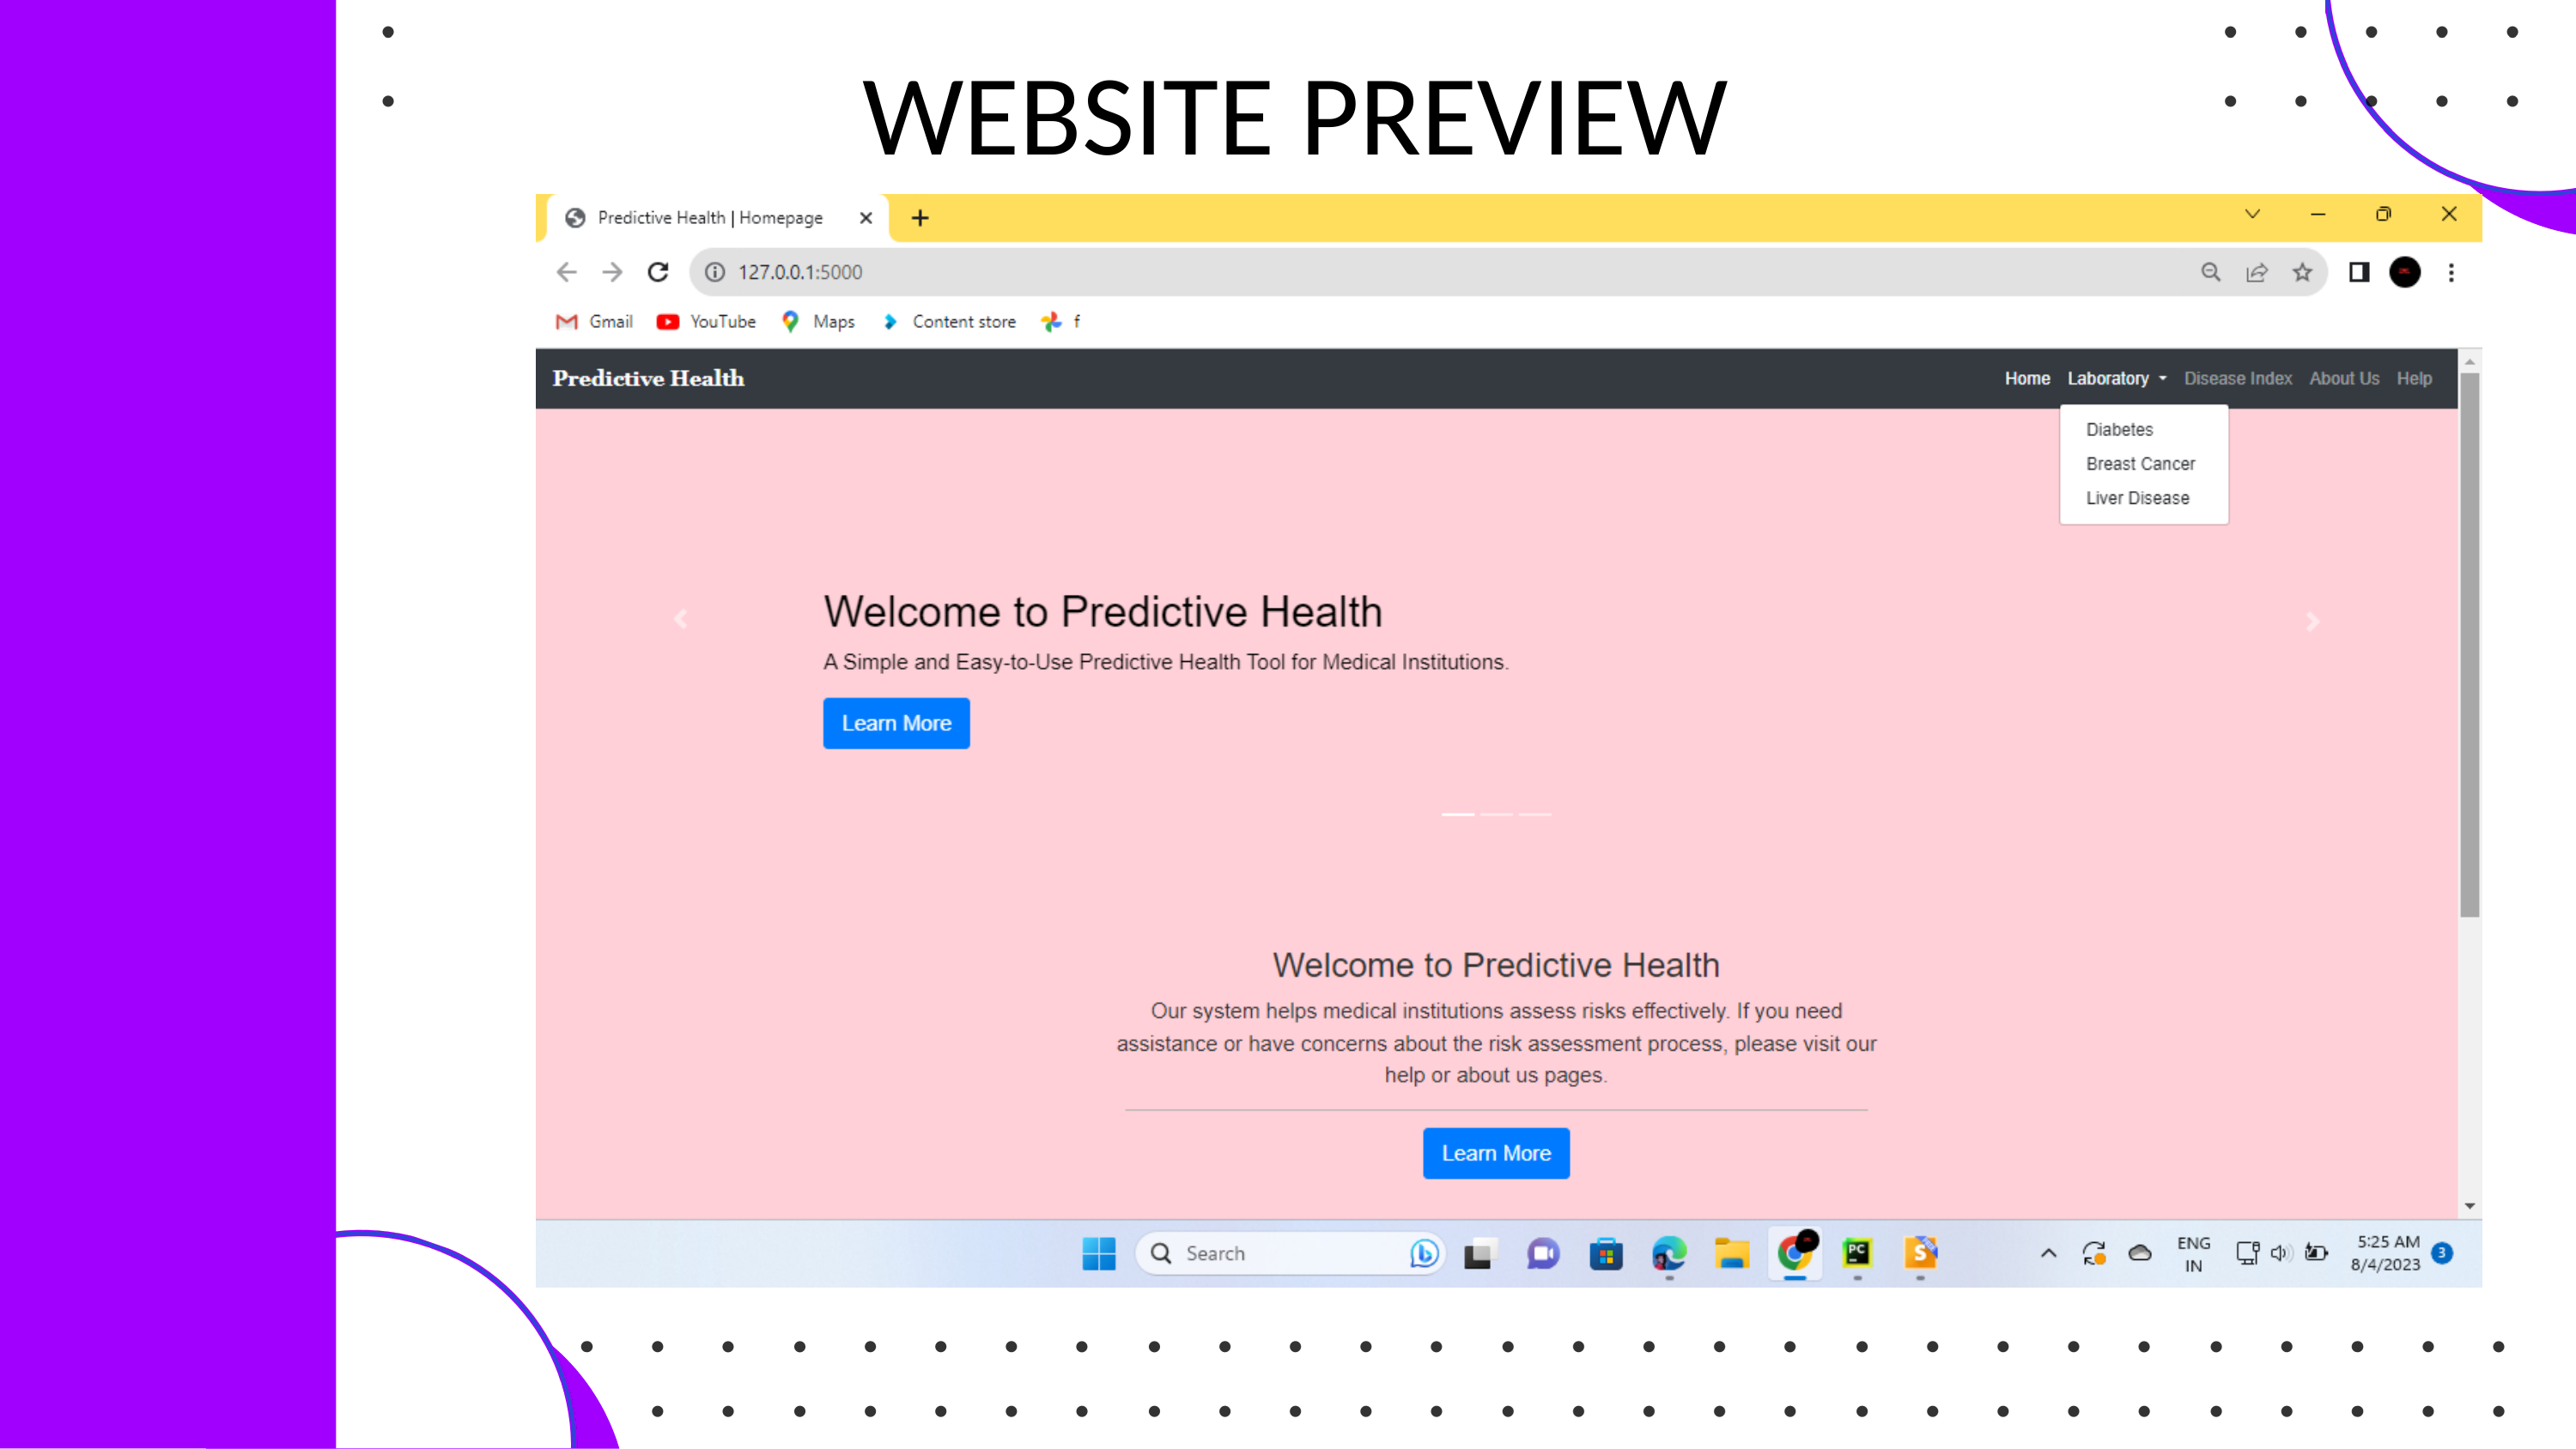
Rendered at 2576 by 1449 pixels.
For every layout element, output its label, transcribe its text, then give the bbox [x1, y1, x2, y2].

picture [1494, 1336, 1801, 1448]
picture [786, 1336, 1092, 1448]
picture [1140, 1336, 1447, 1448]
picture [92, 0, 398, 111]
text_box [0, 0, 337, 1449]
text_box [2325, 0, 2576, 235]
picture [1849, 1336, 2154, 1448]
picture [337, 193, 2483, 1448]
picture [2202, 1336, 2509, 1448]
picture [2216, 0, 2524, 111]
text_box WEBSITE PREVIEW [848, 10, 2318, 129]
